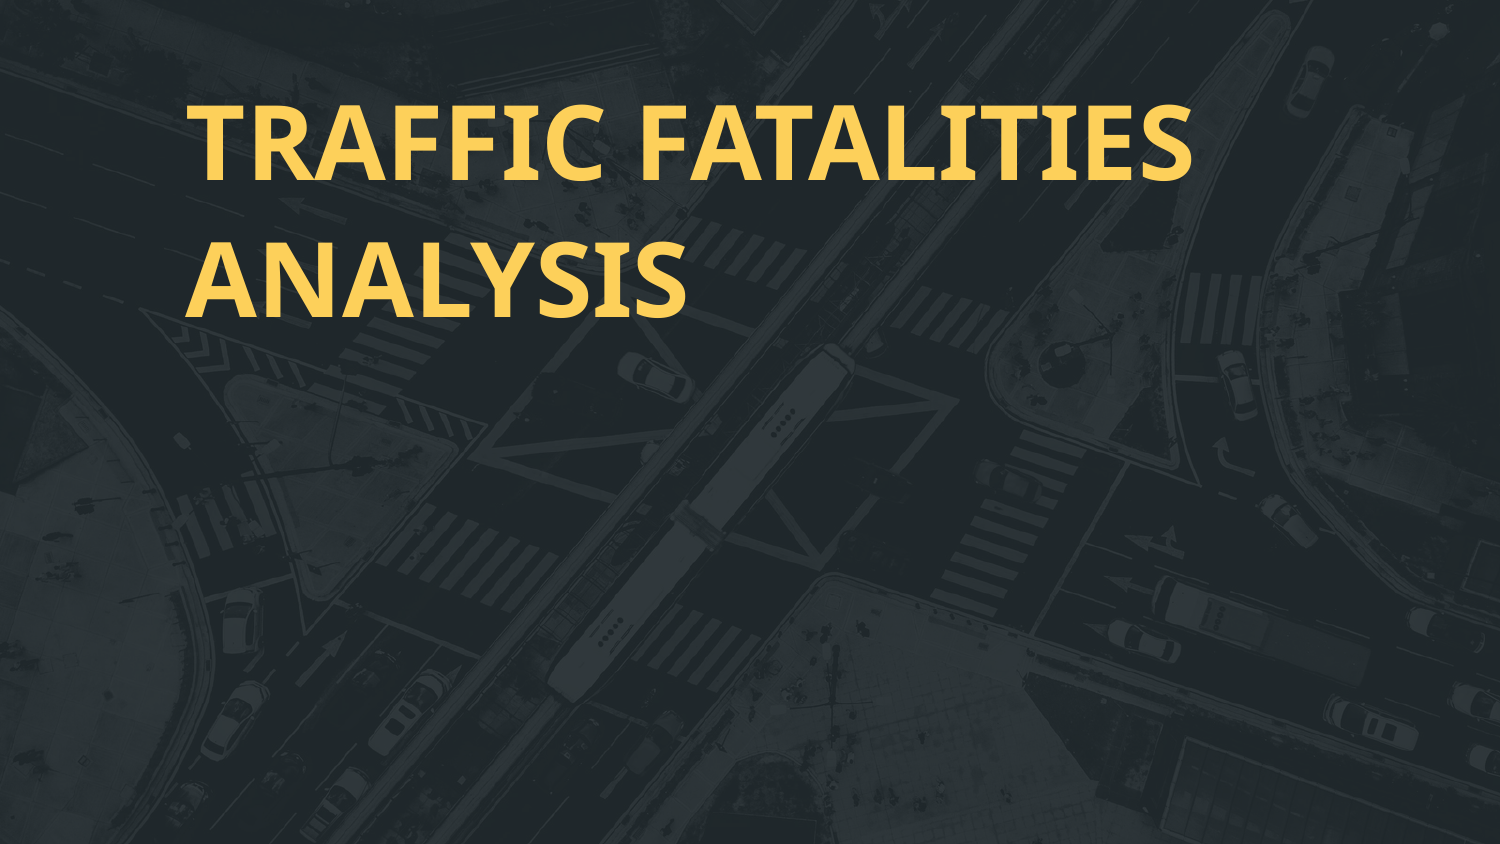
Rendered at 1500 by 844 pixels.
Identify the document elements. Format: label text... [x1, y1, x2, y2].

text_box TRAFFIC FATALITIES ANALYSIS [185, 63, 1475, 339]
text_box [0, 0, 1500, 844]
